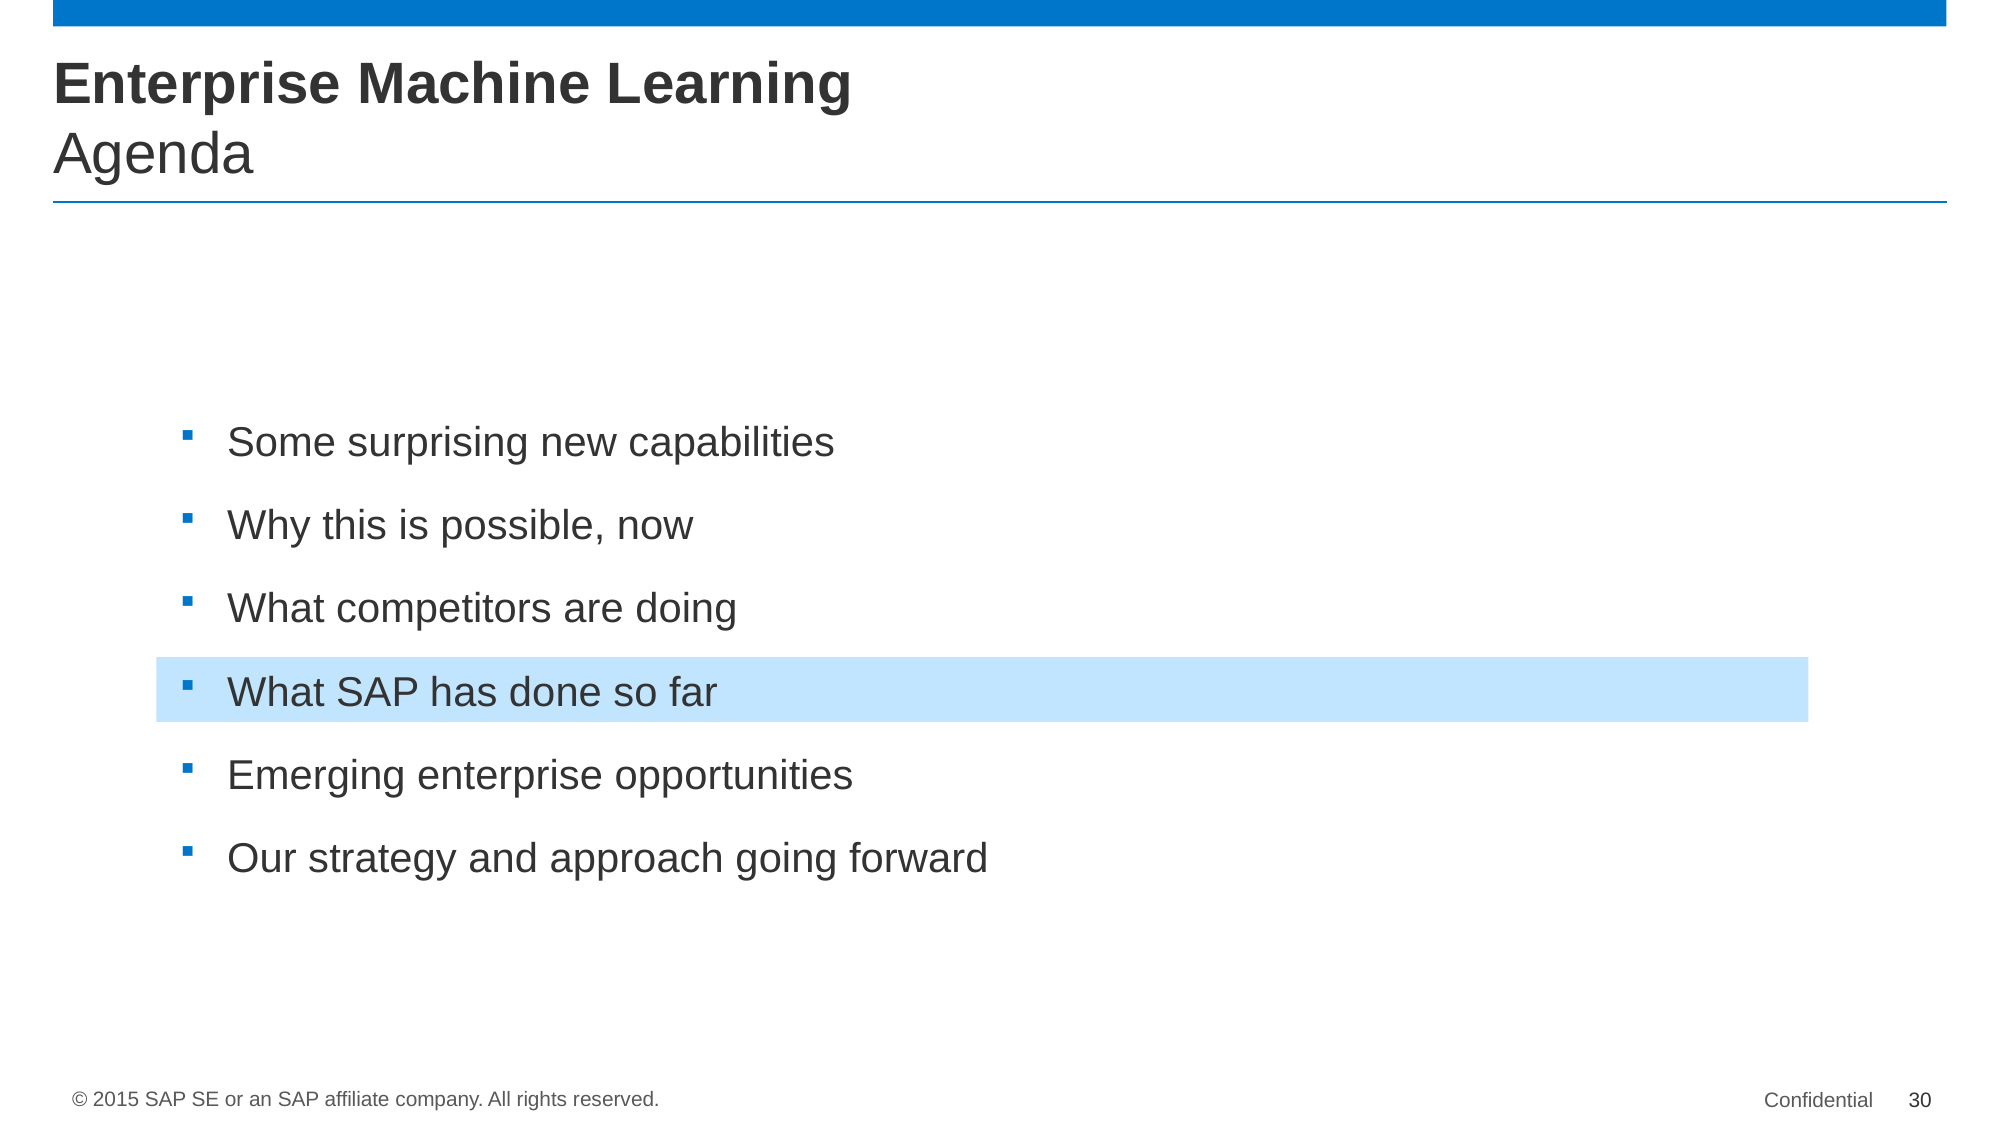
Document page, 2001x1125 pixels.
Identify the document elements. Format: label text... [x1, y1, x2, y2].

text_box [155, 656, 180, 723]
title Enterprise Machine Learning Agenda [53, 53, 1947, 178]
list Some surprising new capabilities Why this is possible, now What competitors are doing What SAP has done so far Emerging enterprise opportunities Our strategy and approach going forward [180, 414, 1778, 884]
footer Confidential [1722, 1077, 1889, 1120]
slide_number 30 [1888, 1078, 1947, 1120]
text_box [1778, 656, 1810, 723]
